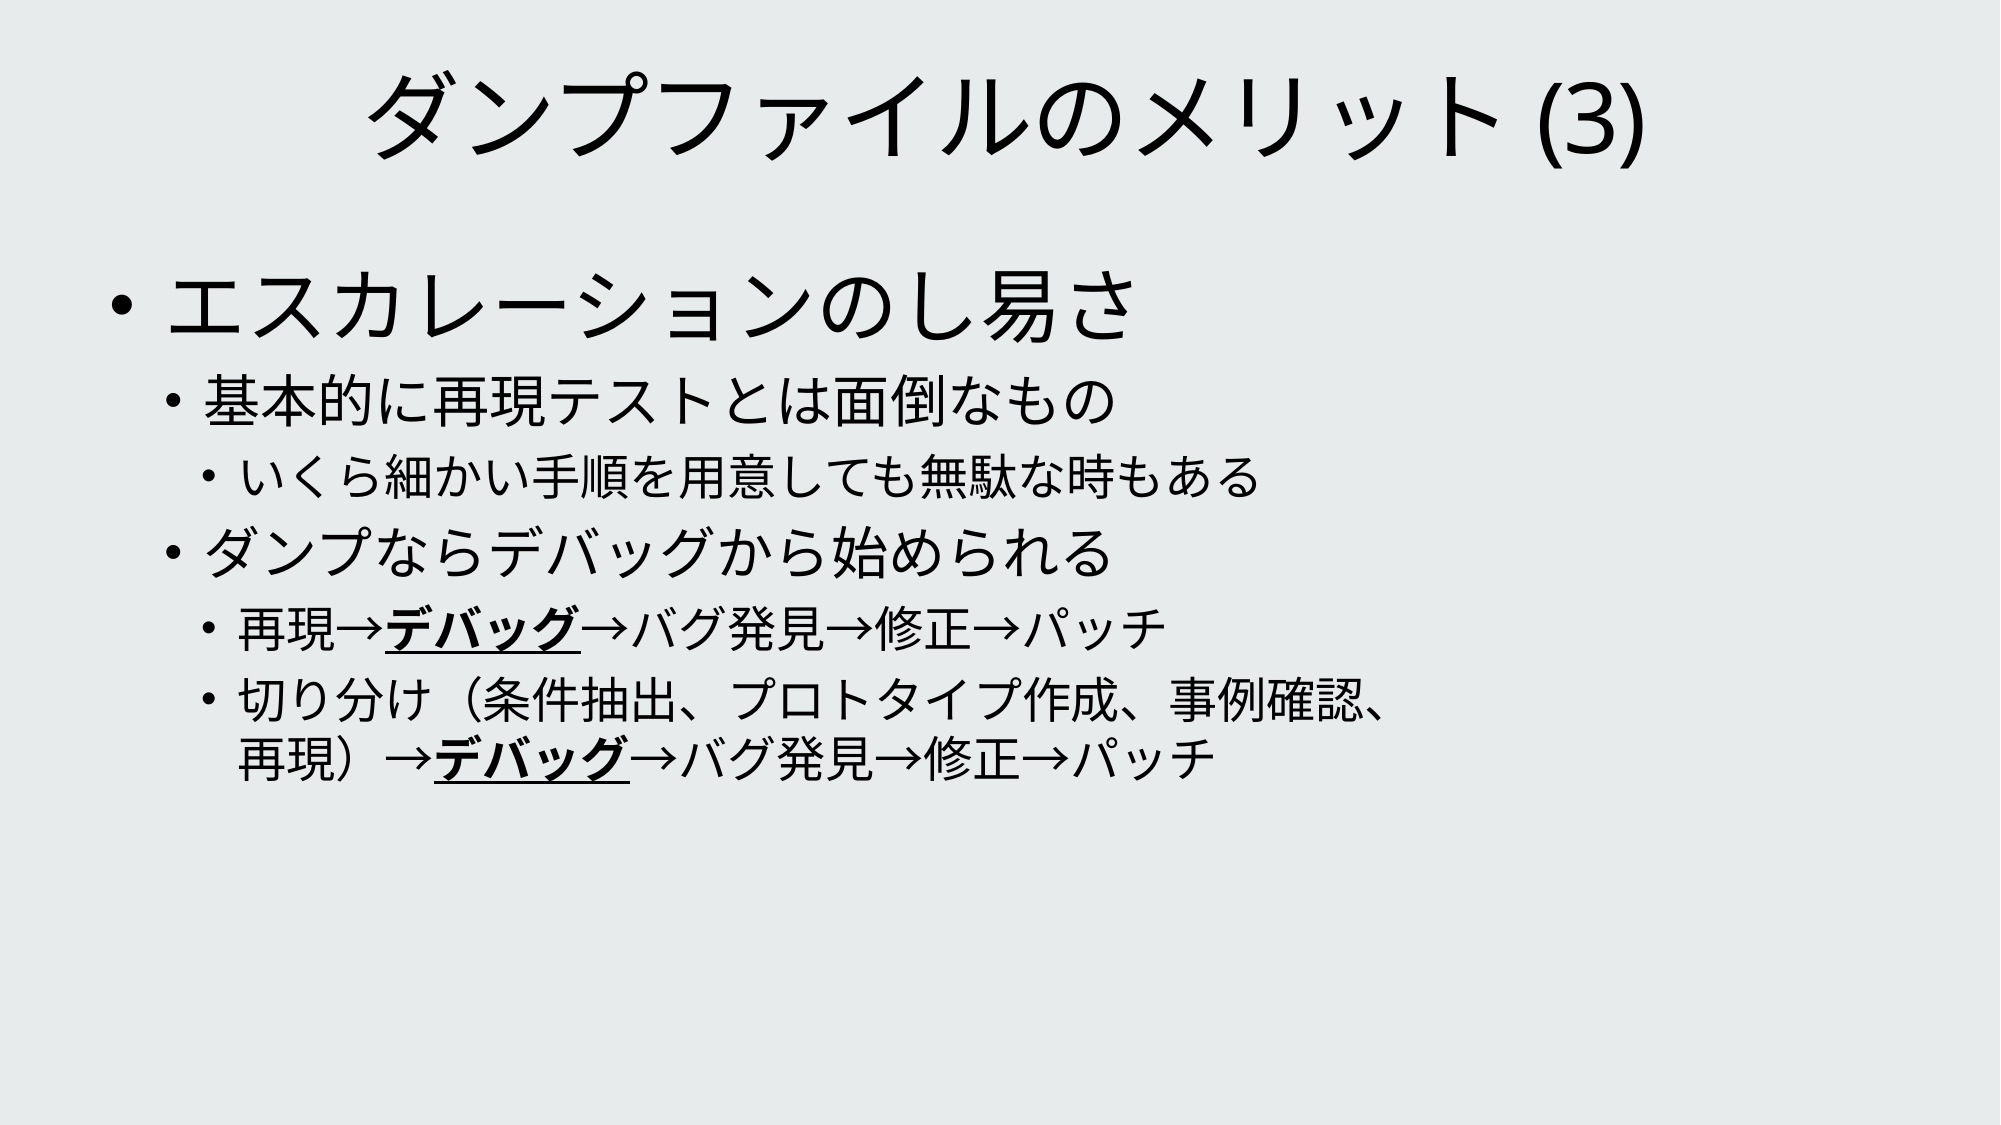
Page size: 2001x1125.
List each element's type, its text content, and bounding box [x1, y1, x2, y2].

title ダンプファイルのメリット(3) [45, 47, 1966, 196]
list エスカレーションのし易さ 基本的に再現テストとは面倒なもの いくら細かい手順を用意しても無駄な時もある ダンプならデバッグから始められる 再現→デバッグ→バグ発見→修正→パッチ 切り分け（条件抽出、プロトタイプ作成、事例確認、 再現）→デバッグ→バグ発見→修正→パッチ [85, 240, 1916, 1032]
